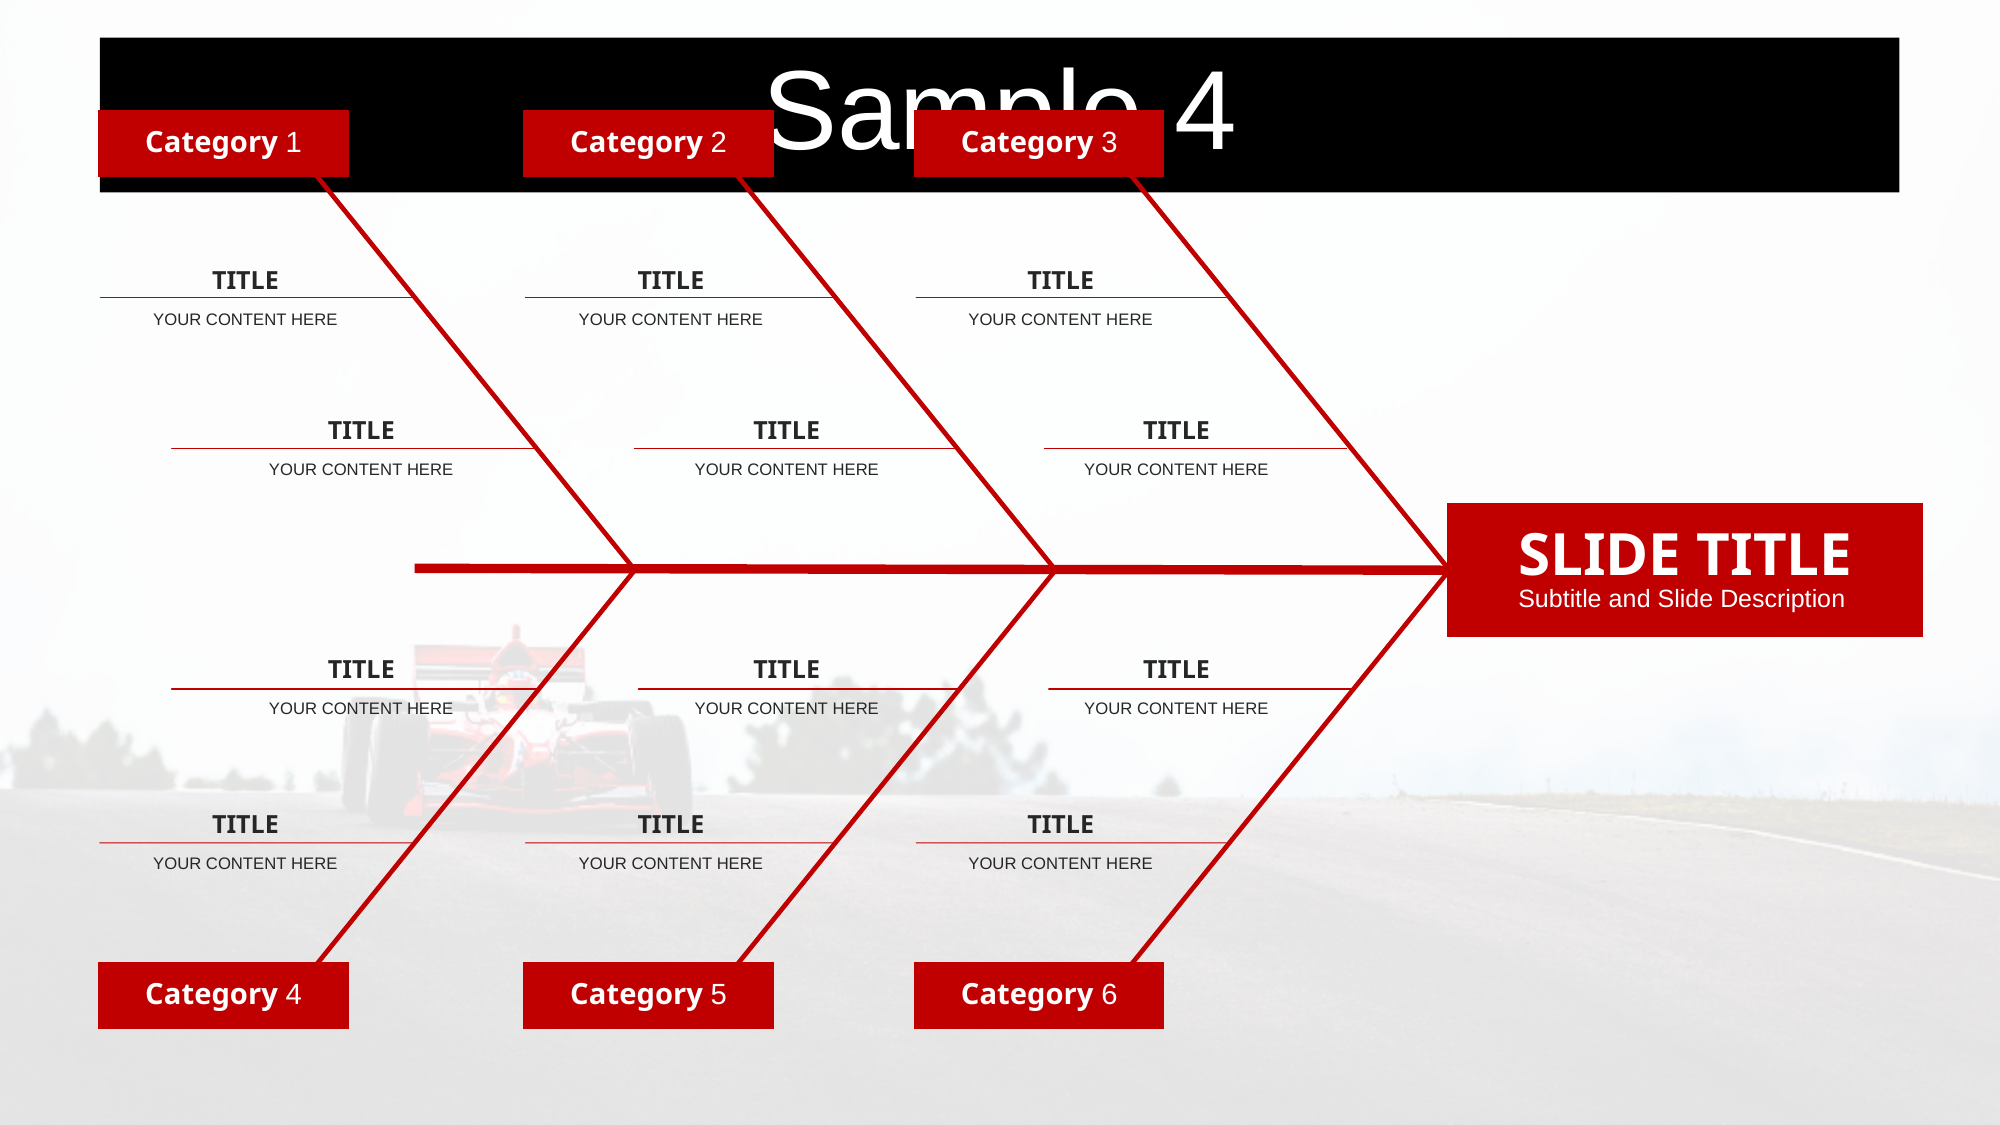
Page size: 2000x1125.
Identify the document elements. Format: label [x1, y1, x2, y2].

text_box [699, 607, 1091, 927]
text_box [699, 213, 1091, 533]
text_box [1093, 607, 1488, 927]
text_box [278, 213, 674, 533]
text_box [1093, 213, 1488, 533]
picture [0, 0, 2000, 1125]
text_box [278, 607, 674, 927]
